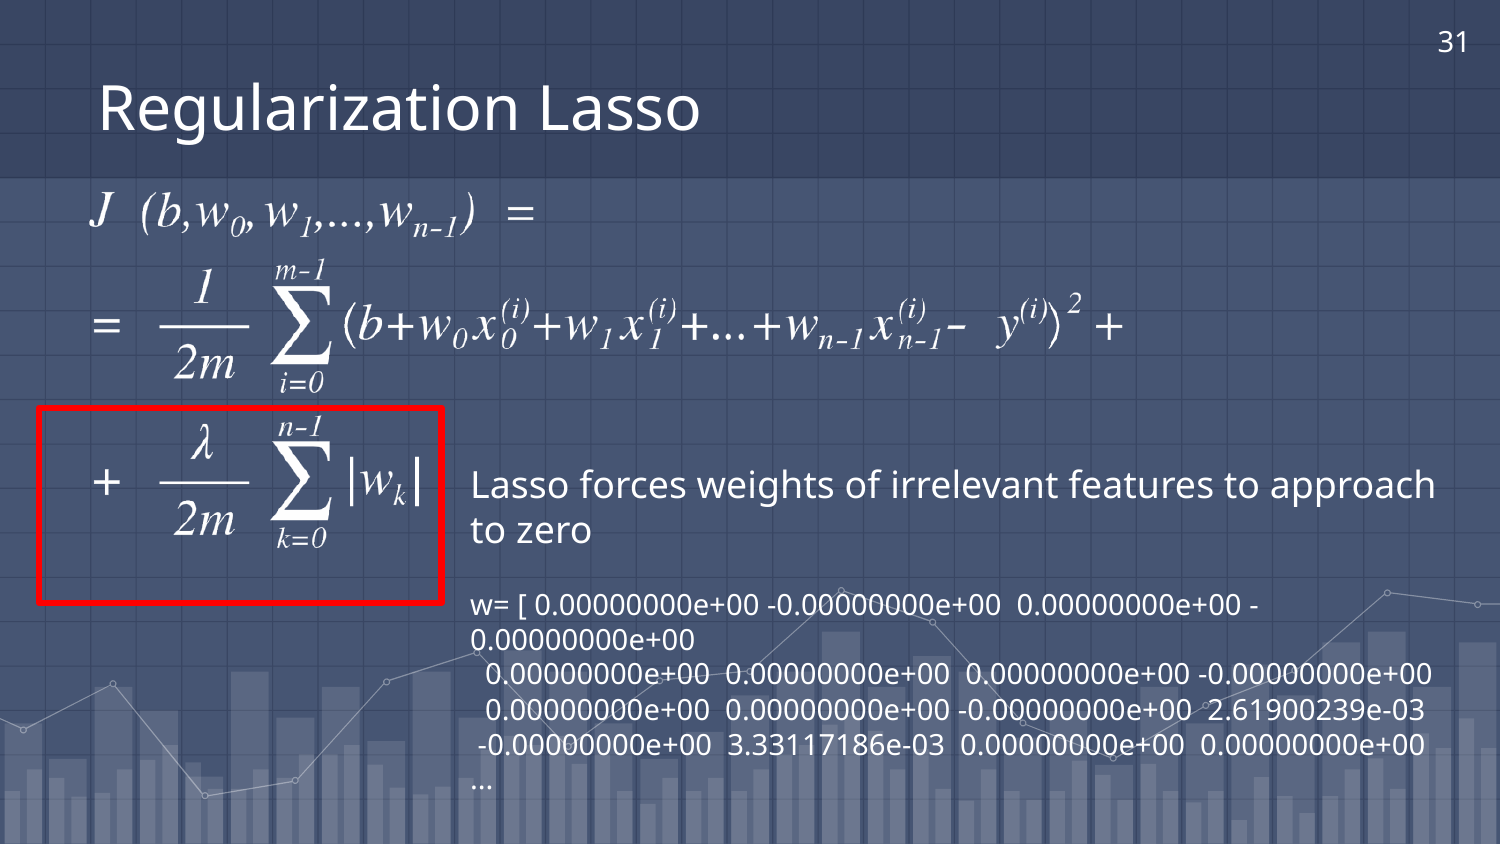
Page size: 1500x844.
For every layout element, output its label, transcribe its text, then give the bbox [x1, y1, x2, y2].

list Lasso forces weights of irrelevant features to approach to zero w= [ 0.00000000e+00 -0.00000000e+00 0.00000000e+00 -0.00000000e+00 0.00000000e+00 0.00000000e+00 0.00000000e+00 -0.00000000e+00 0.00000000e+00 0.00000000e+00 -0.00000000e+00 2.61900239e-03 -0.00000000e+00 3.33117186e-03 0.00000000e+00 0.00000000e+00 ... [455, 445, 1475, 655]
slide_number 31 [1408, 0, 1500, 88]
picture [82, 180, 1134, 562]
text_box [39, 407, 442, 603]
title Regularization Lasso [82, 17, 1344, 159]
